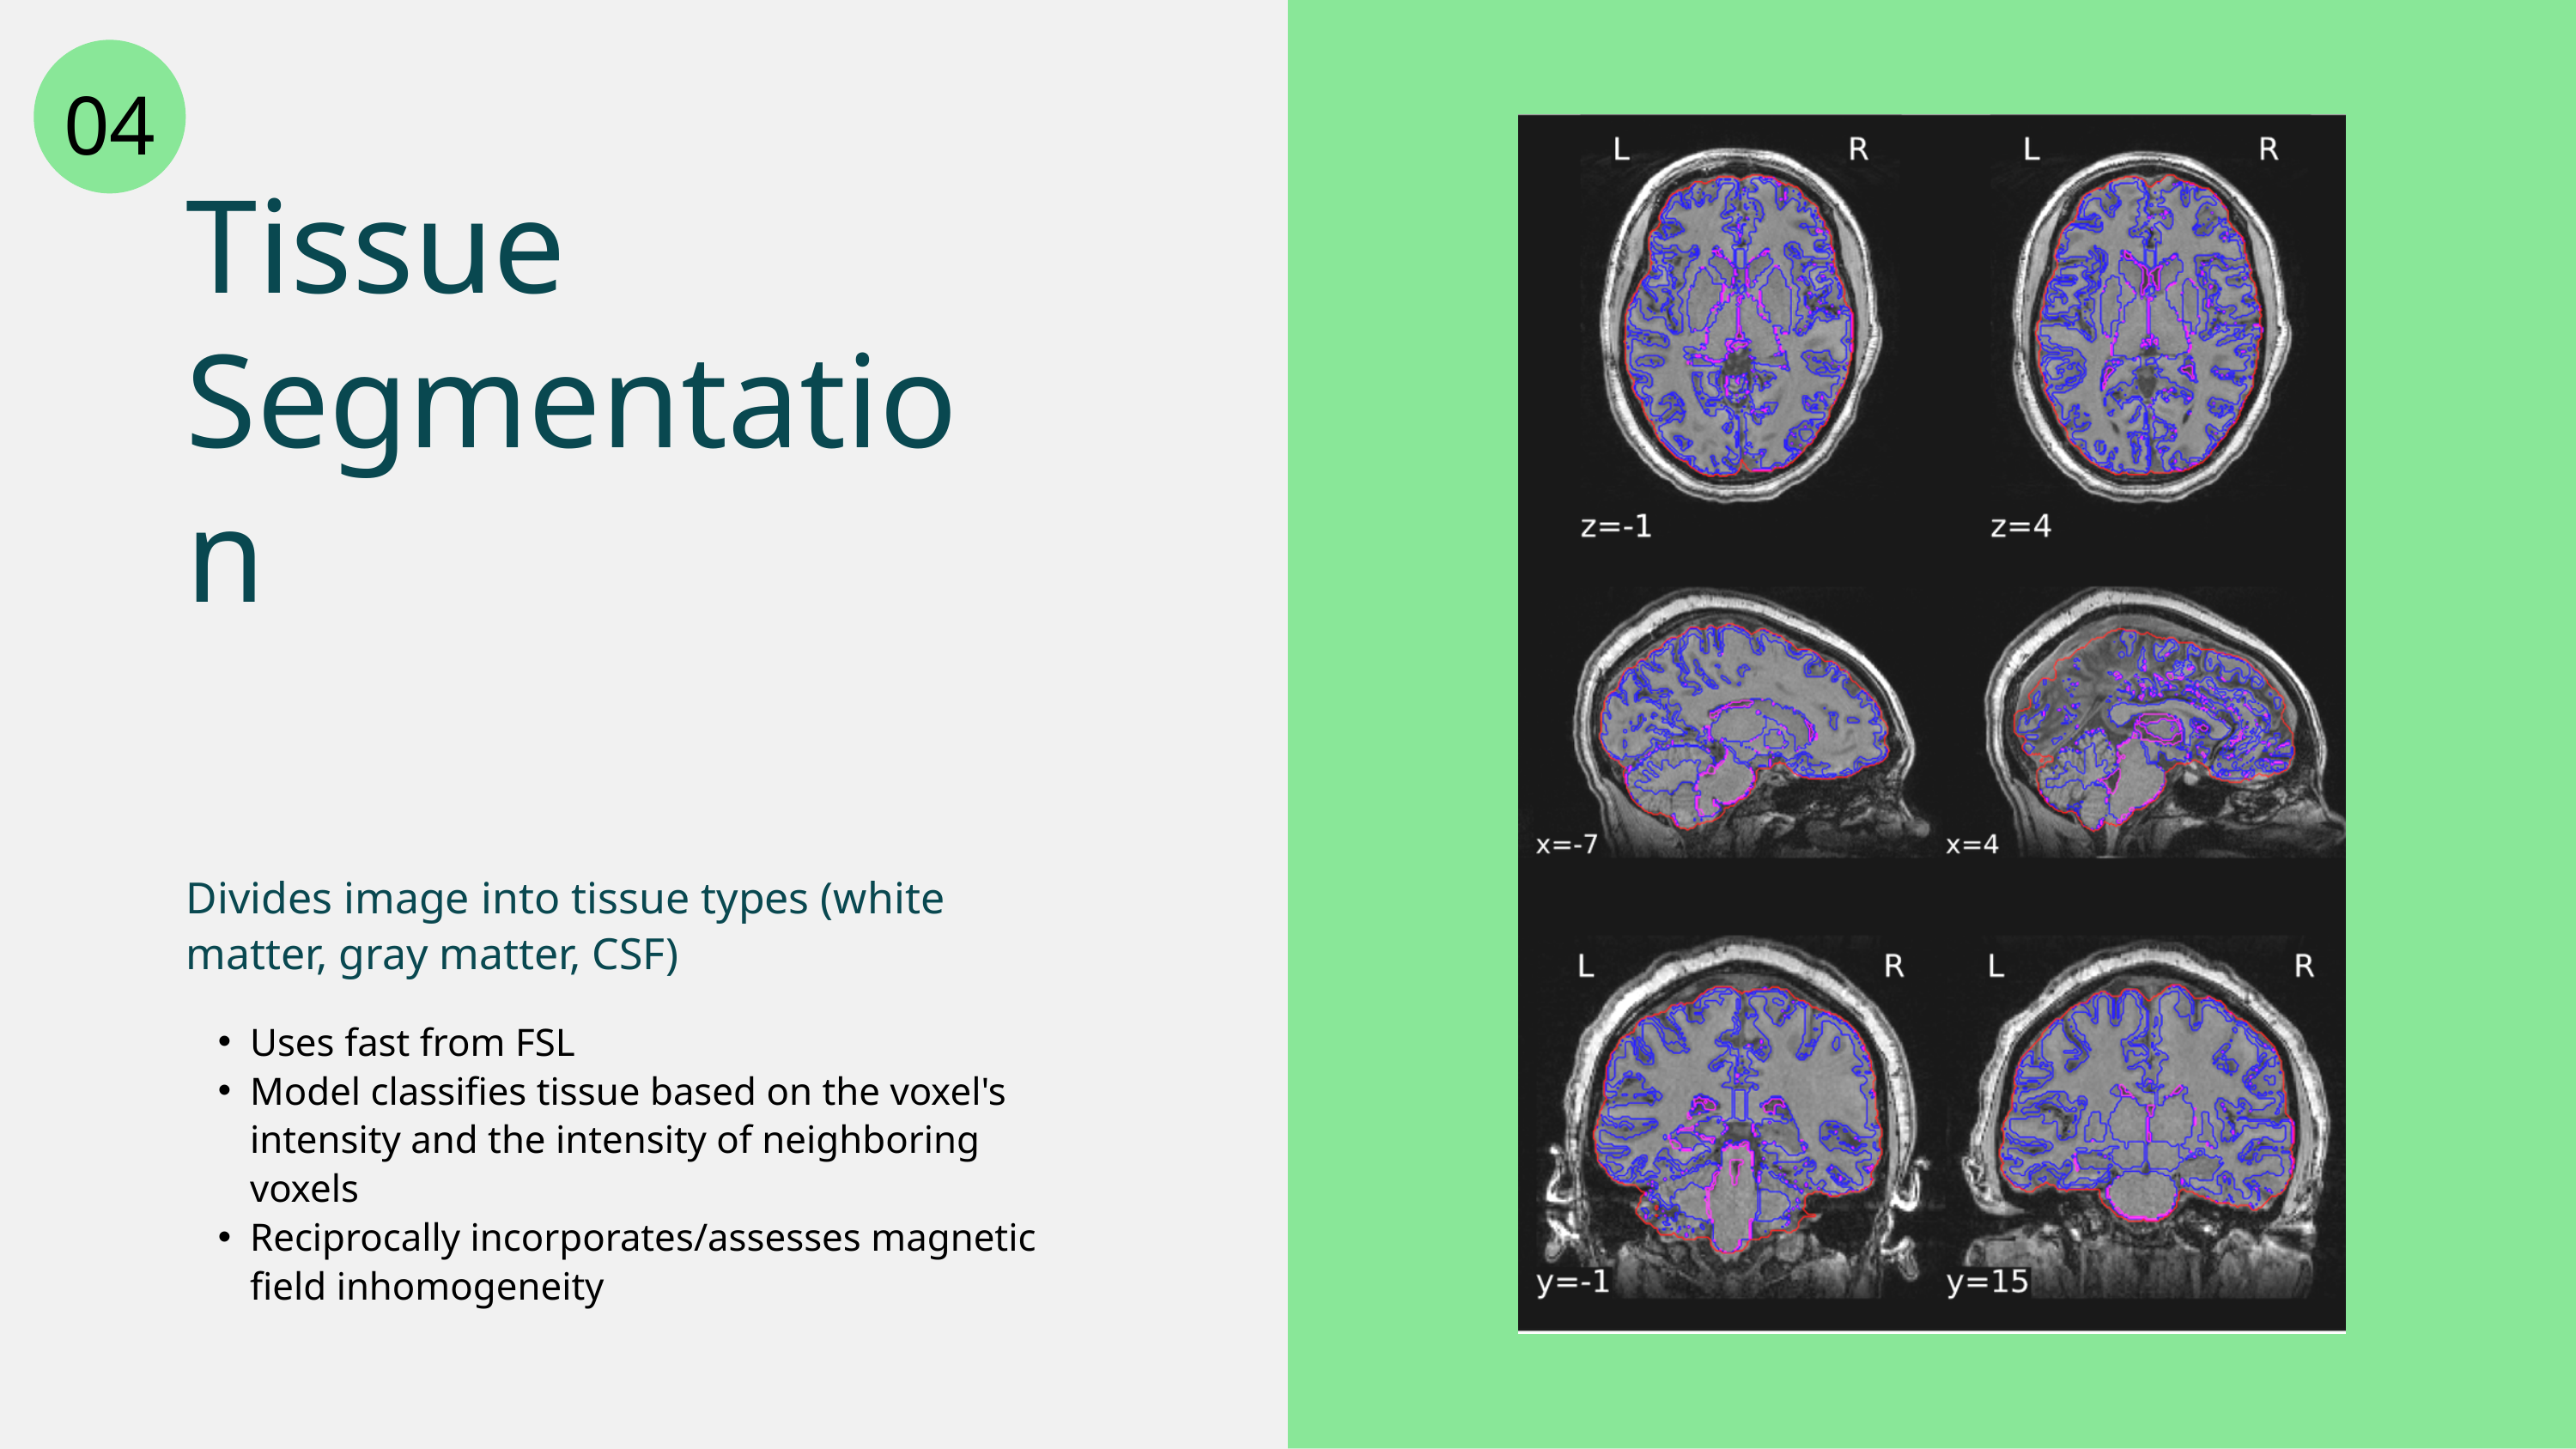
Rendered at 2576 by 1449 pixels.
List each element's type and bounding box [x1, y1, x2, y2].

picture [1518, 114, 2346, 1334]
text_box [185, 870, 1058, 1304]
text_box [185, 163, 1037, 571]
text_box [33, 39, 186, 194]
text_box [1287, 0, 2576, 1449]
